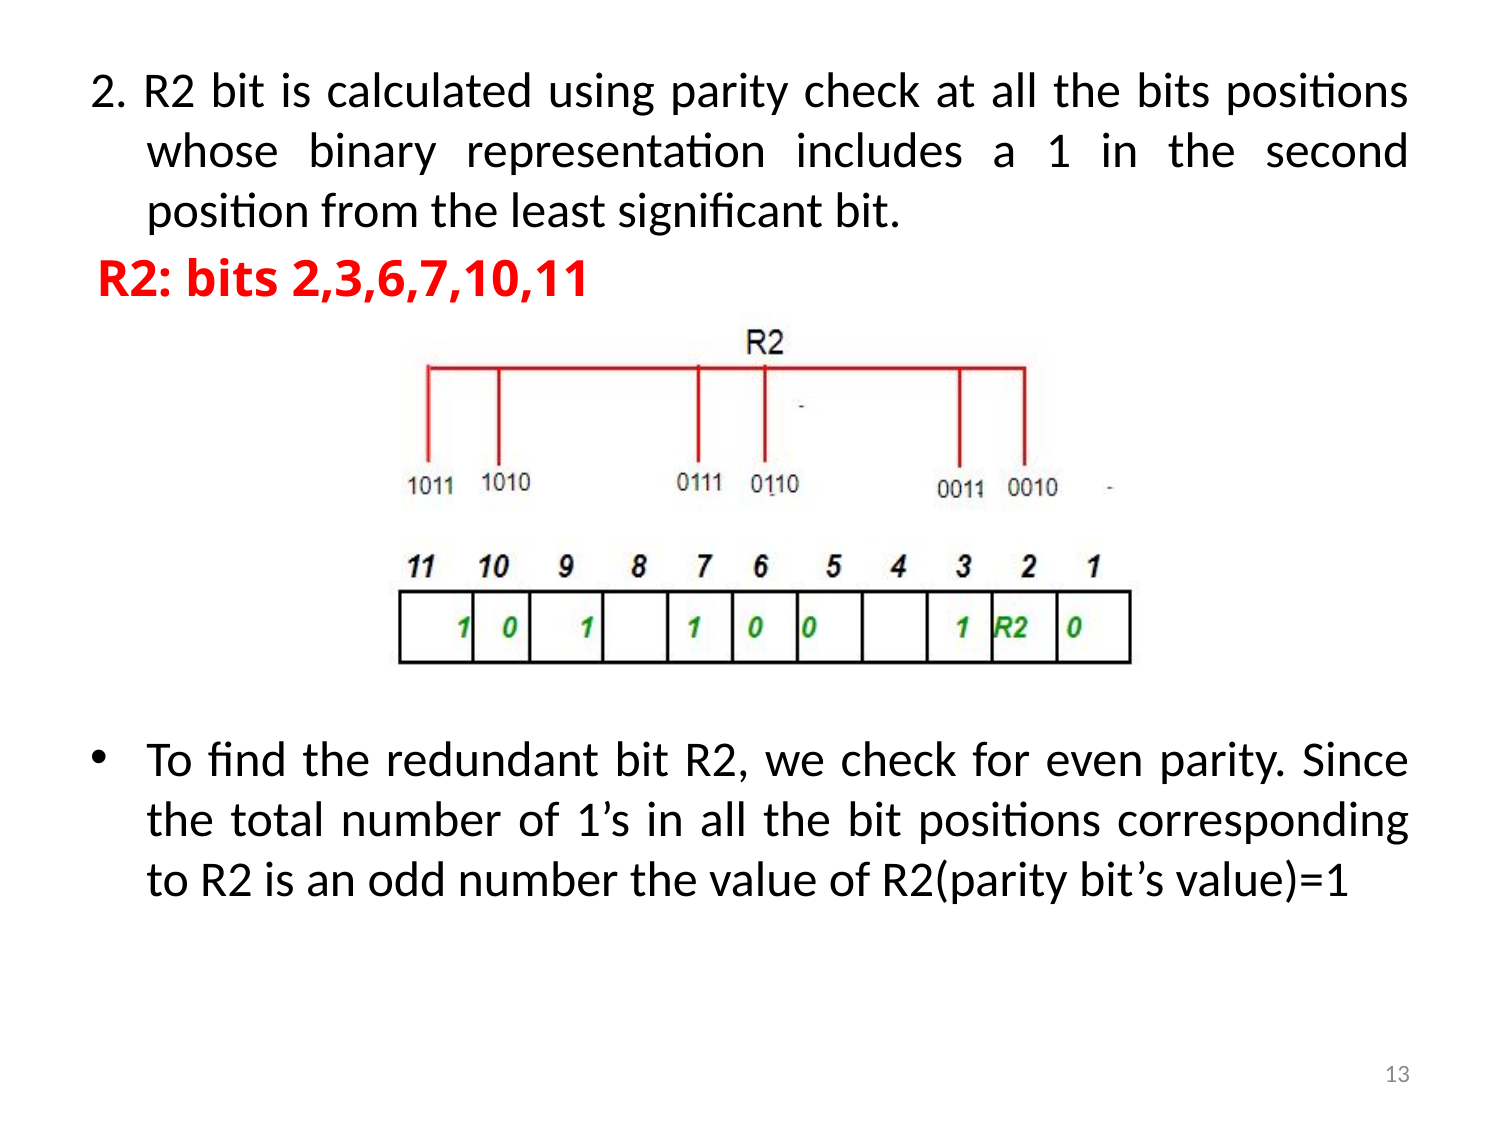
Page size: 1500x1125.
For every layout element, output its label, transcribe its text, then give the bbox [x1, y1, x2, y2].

picture [374, 312, 1140, 701]
list 2. R2 bit is calculated using parity check at all the bits positions whose binary representation includes a 1 in the second position from the least significant bit. R2: bits 2,3,6,7,10,11 To find the redundant bit R2, we check for even parity. Since the total number of 1’s in all the bit positions corresponding to R2 is an odd number the value of R2(parity bit’s value)=1 [75, 50, 1425, 1005]
slide_number 13 [1074, 1042, 1425, 1103]
